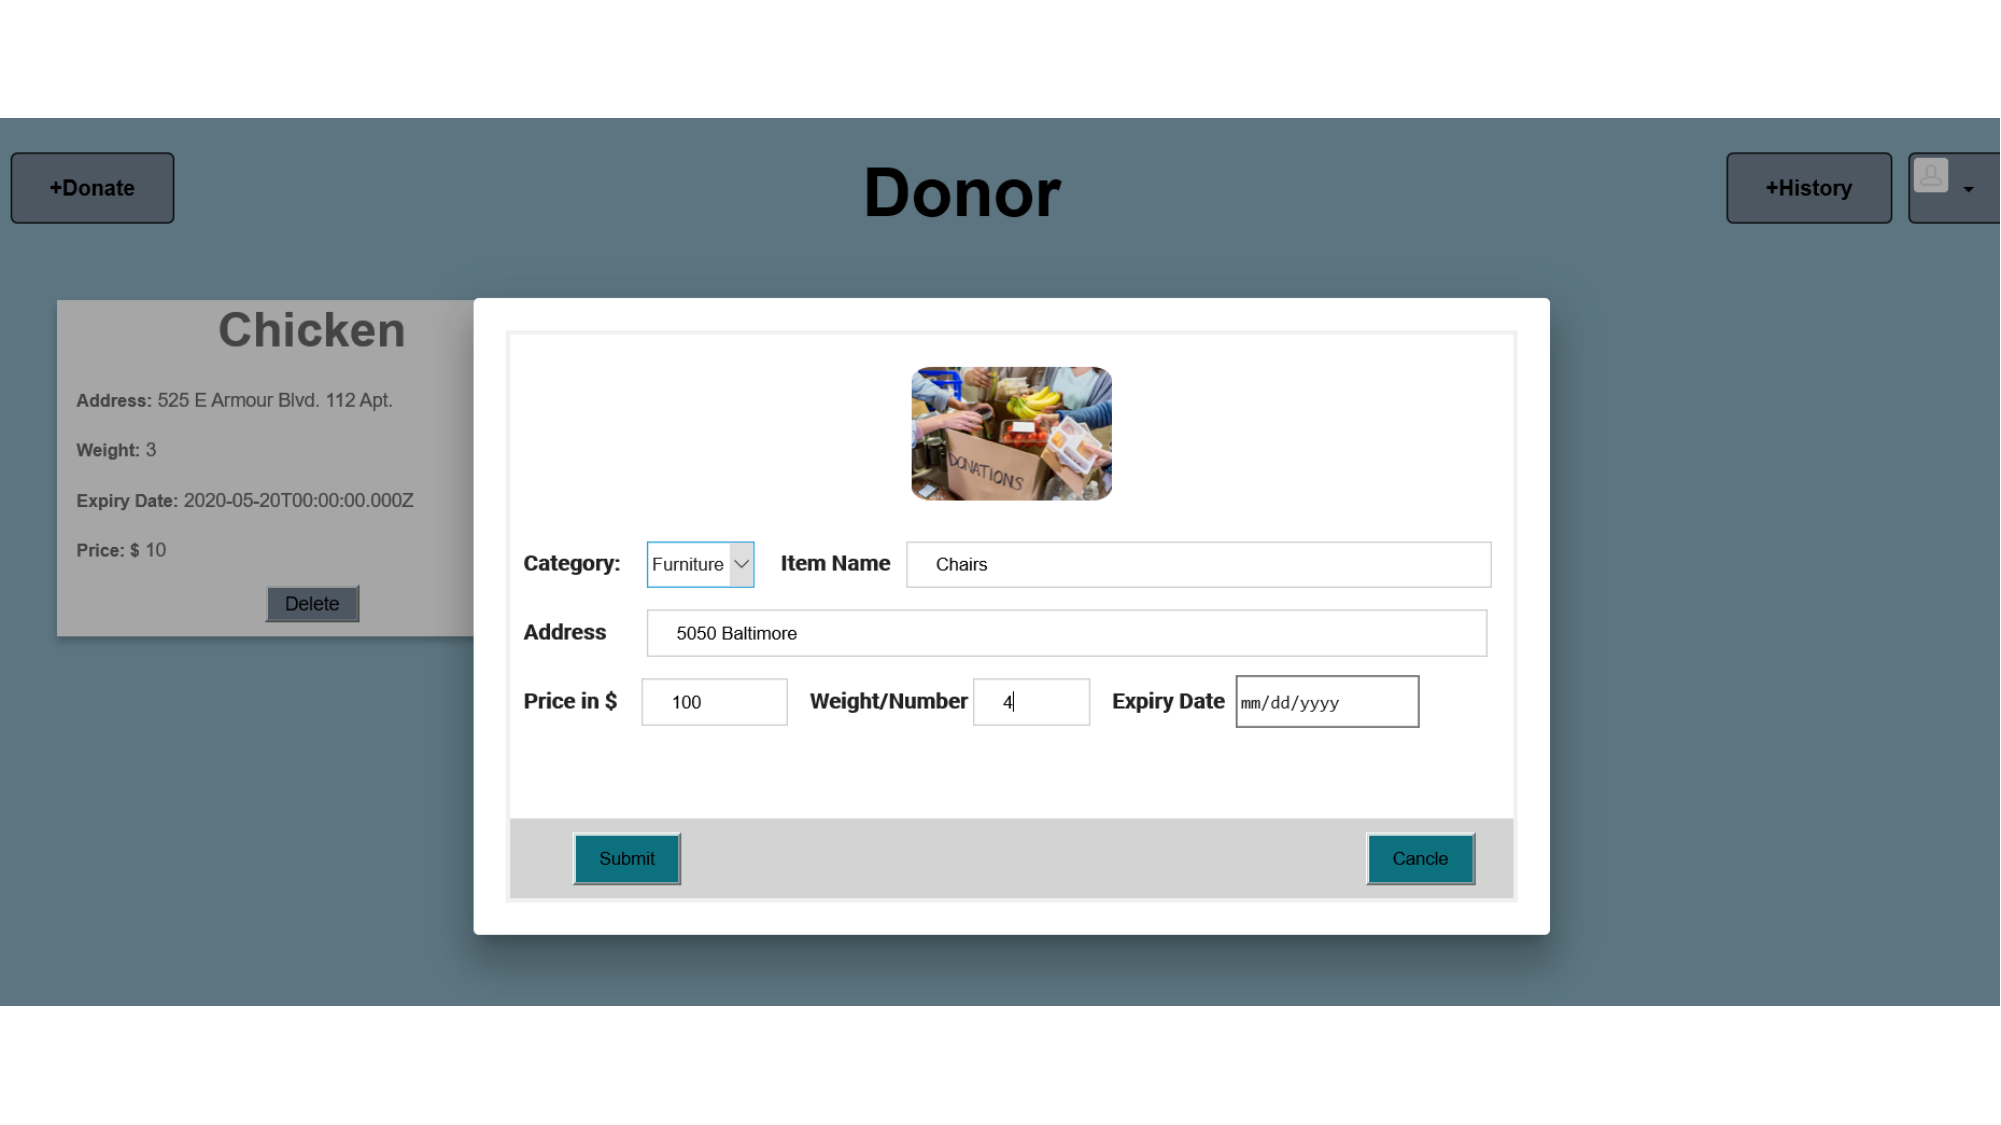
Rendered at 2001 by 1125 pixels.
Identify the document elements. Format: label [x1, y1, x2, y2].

picture [0, 118, 2000, 1006]
